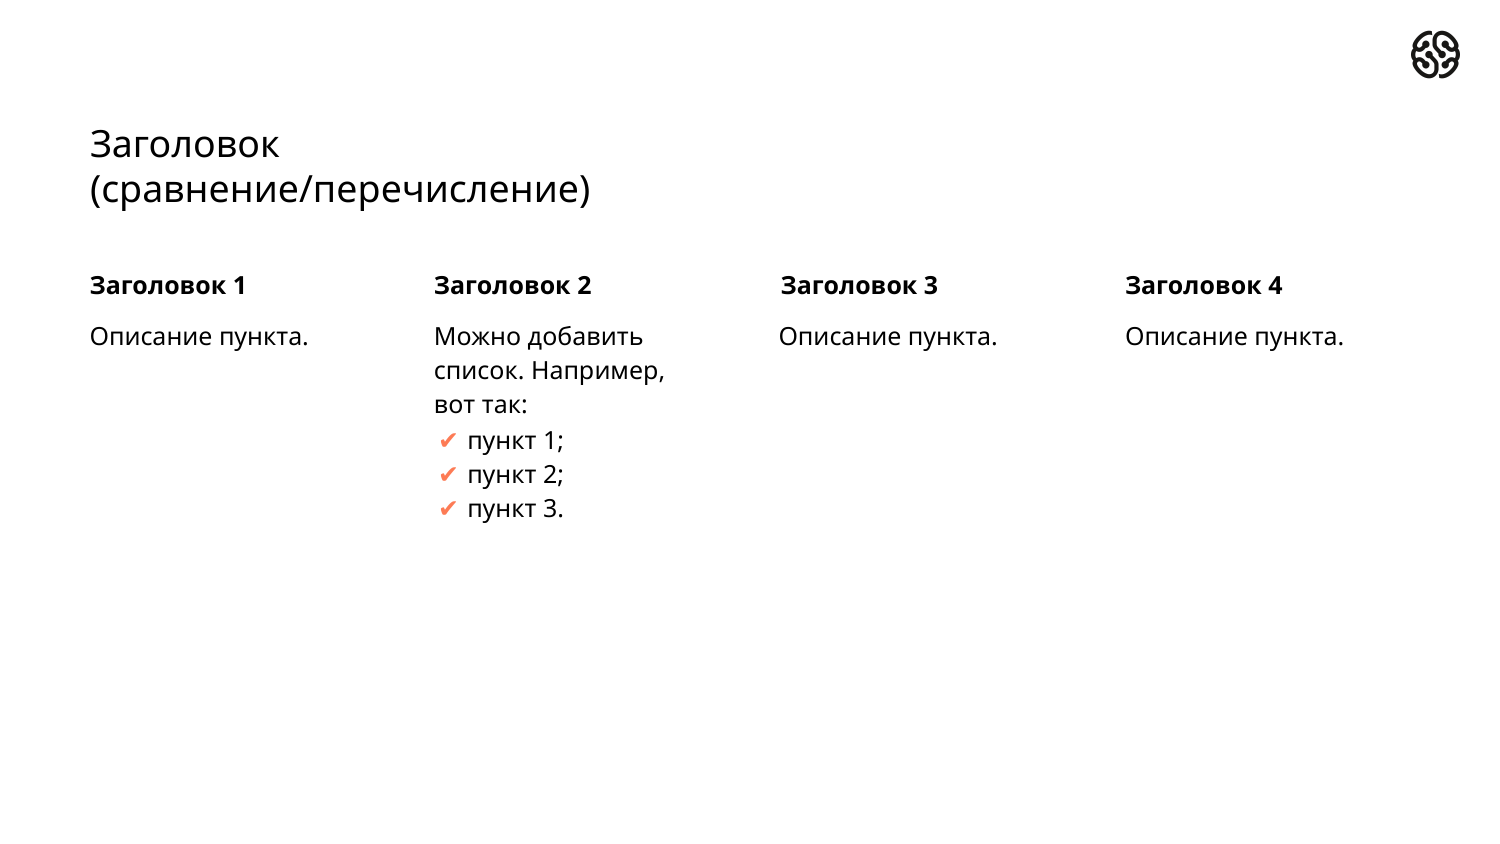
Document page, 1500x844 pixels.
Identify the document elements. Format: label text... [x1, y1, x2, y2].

title Заголовок (сравнение/перечисление) [90, 68, 1413, 210]
text_box Заголовок 2 Можно добавить список. Например, вот так: пункт 1; пункт 2; пункт 3. [433, 265, 721, 523]
text_box Заголовок 1 Описание пункта. [89, 265, 376, 351]
text_box Заголовок 4 Описание пункта. [1124, 265, 1412, 351]
text_box Заголовок 3 Описание пункта. [778, 265, 1065, 351]
picture [1411, 30, 1460, 79]
